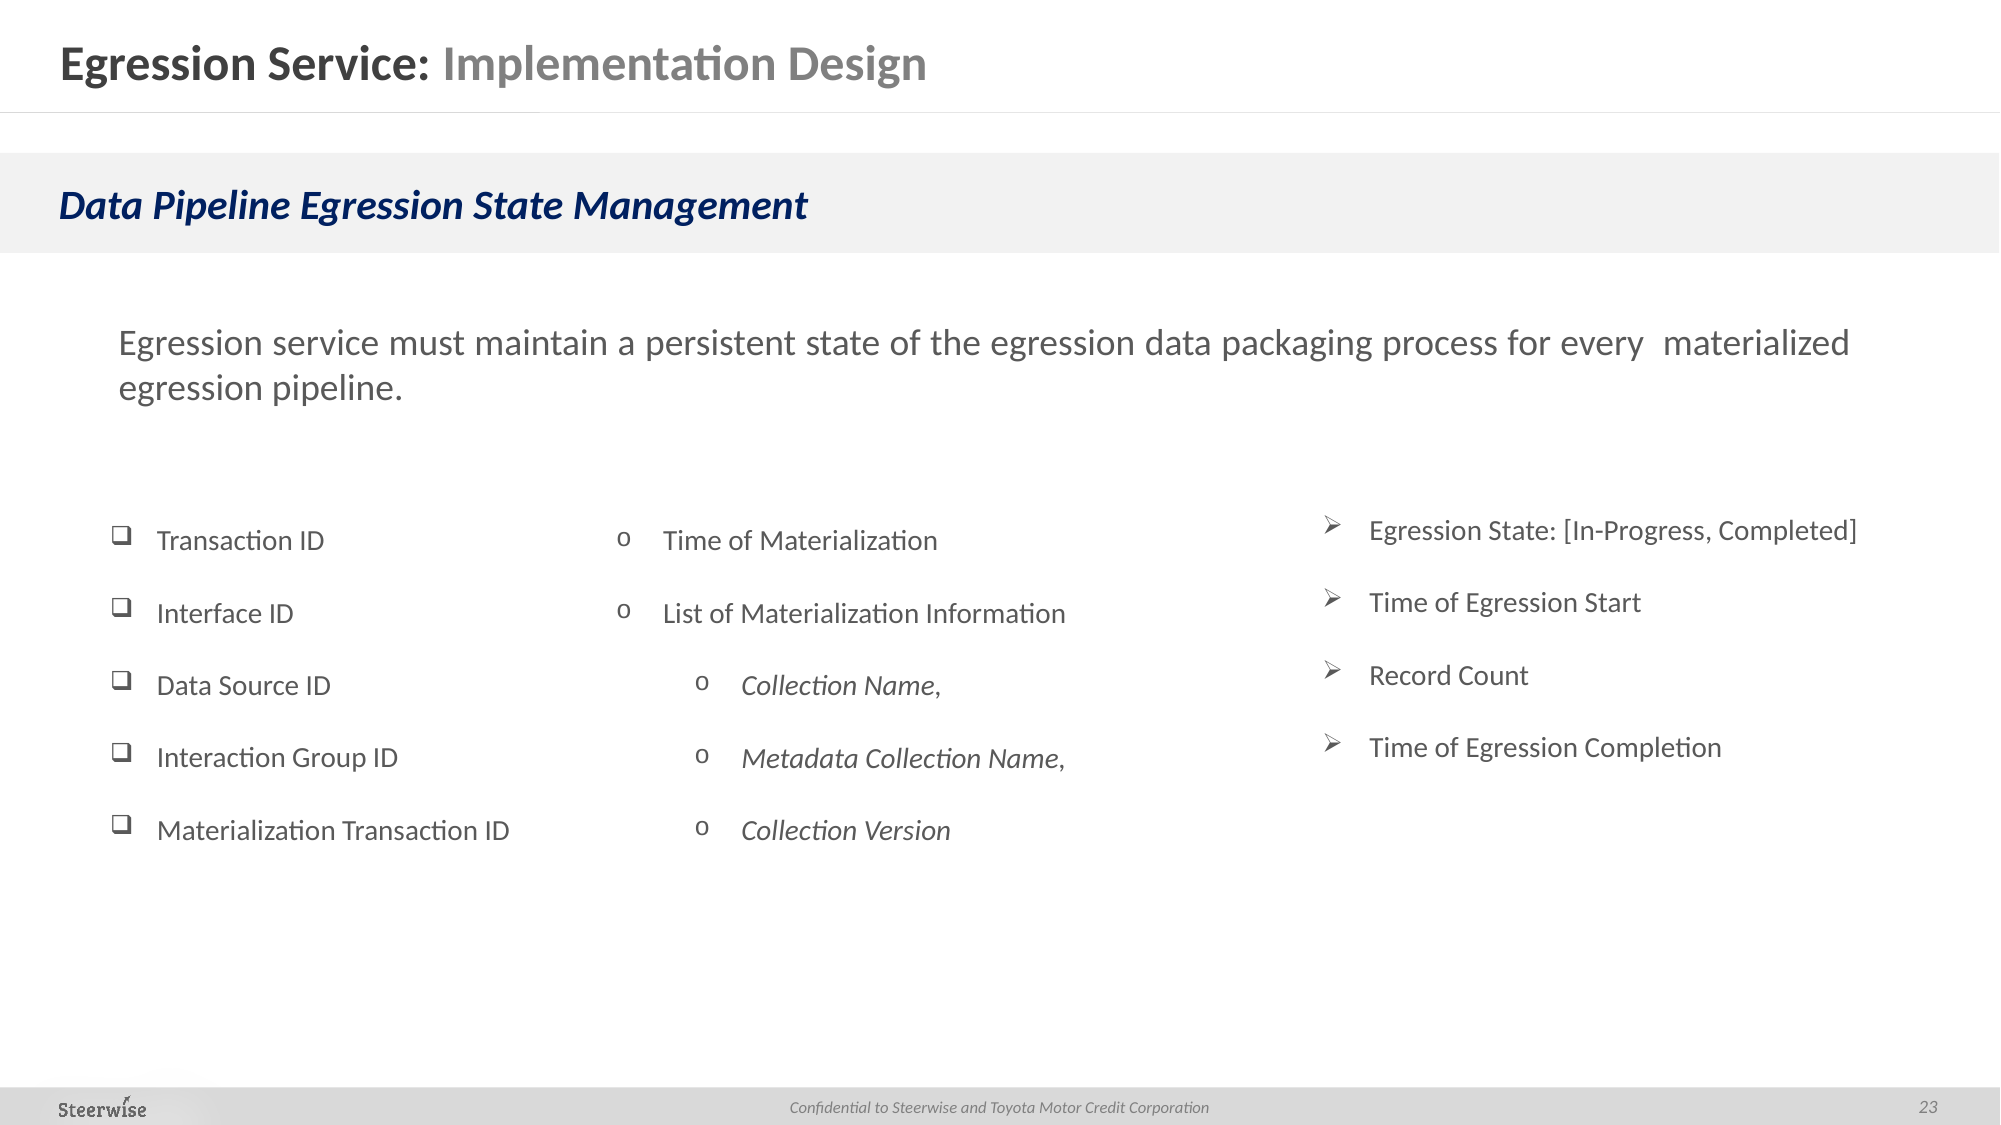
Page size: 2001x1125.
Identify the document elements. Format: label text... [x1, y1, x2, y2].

picture [53, 1089, 151, 1122]
text_box Time of Materialization List of Materialization Information Collection Name, Metadata Collection Name, Collection Version [554, 504, 1265, 877]
text_box Egression service must maintain a persistent state of the egression data packaging process for every materialized egression pipeline. [56, 301, 1914, 479]
slide_number 23 [1875, 1087, 1982, 1125]
text_box Egression State: [In-Progress, Completed] Time of Egression Start Record Count Time of Egression Completion [1260, 494, 1971, 823]
text_box Data Pipeline Egression State Management [0, 152, 2000, 253]
title Egression Service: Implementation Design [0, 23, 1999, 97]
text_box Transaction ID Interface ID Data Source ID Interaction Group ID Materialization Transaction ID [48, 504, 615, 847]
